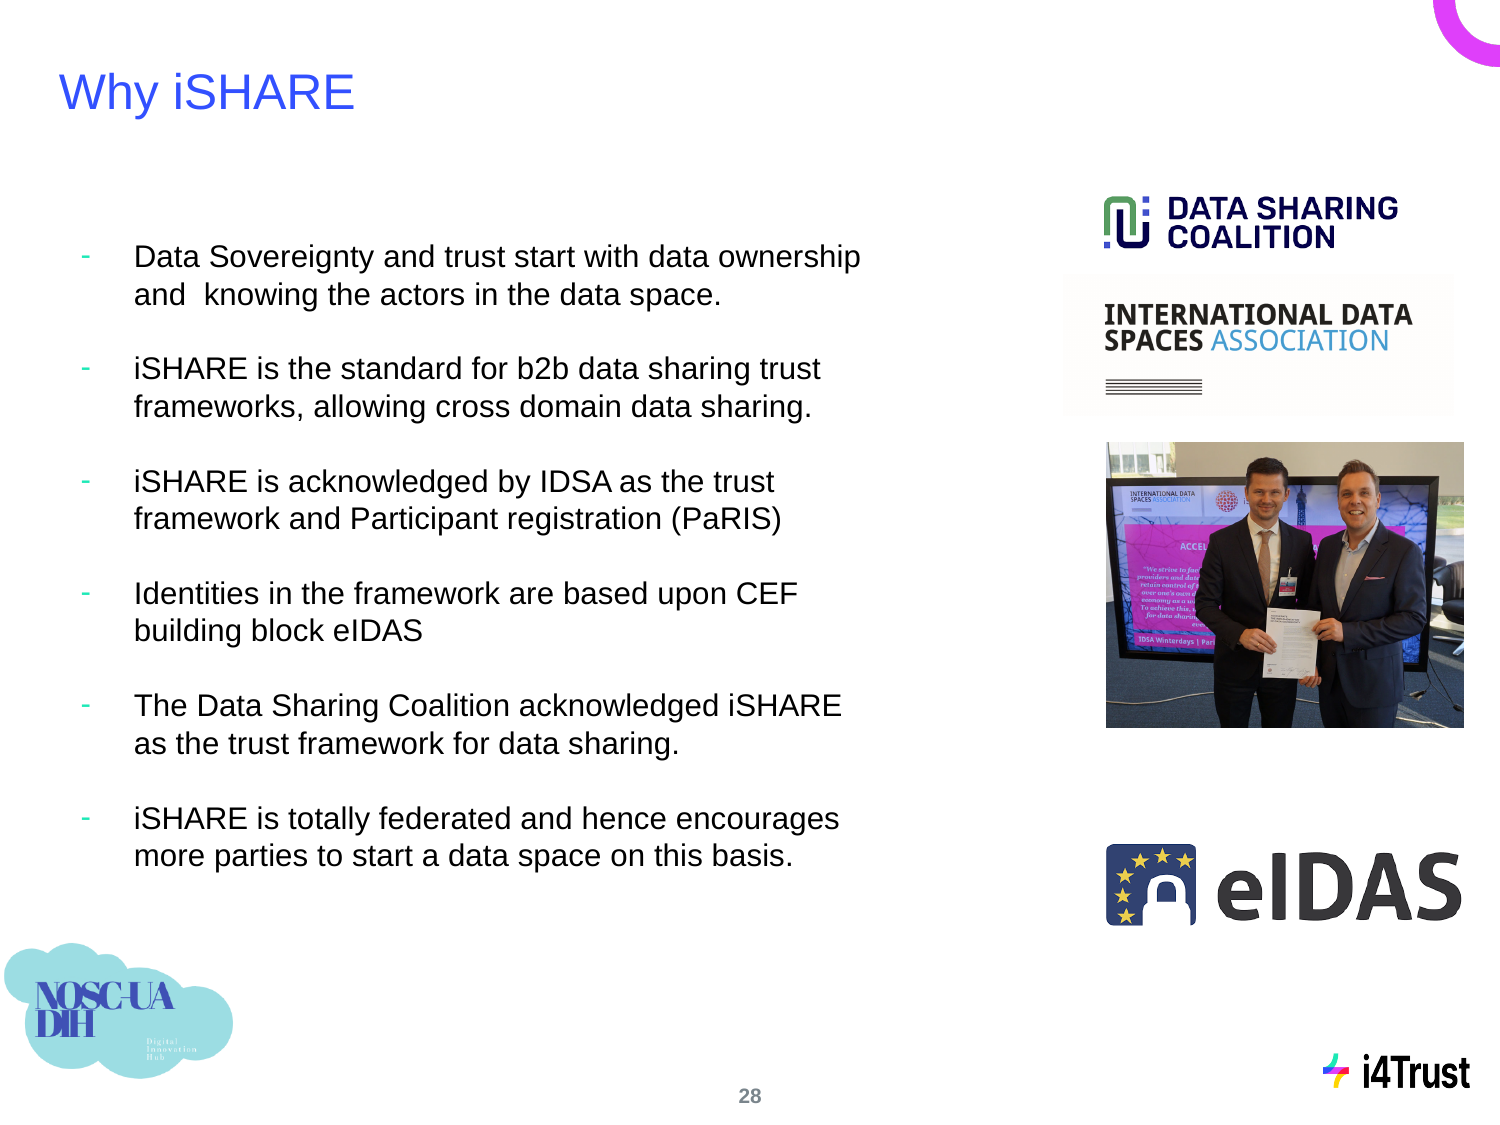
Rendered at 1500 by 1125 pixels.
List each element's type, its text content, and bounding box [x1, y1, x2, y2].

picture [1322, 1043, 1471, 1099]
picture [1106, 442, 1464, 728]
picture [1433, 0, 1500, 67]
picture [1106, 838, 1464, 949]
list Data Sovereignty and trust start with data ownership and knowing the actors in the data space. iSHARE is the standard for b2b data sharing trust frameworks, allowing cross domain data sharing. iSHARE is acknowledged by IDSA as the trust framework and Participant registration (PaRIS) Identities in the framework are based upon CEF building block eIDAS The Data Sharing Coalition acknowledged iSHARE as the trust framework for data sharing. iSHARE is totally federated and hence encourages more parties to start a data space on this basis. [58, 236, 883, 1111]
picture [1063, 273, 1455, 417]
slide_number ‹#› [665, 1065, 835, 1125]
picture [1090, 183, 1411, 261]
picture [0, 888, 237, 1125]
title Why iSHARE [58, 59, 1388, 224]
